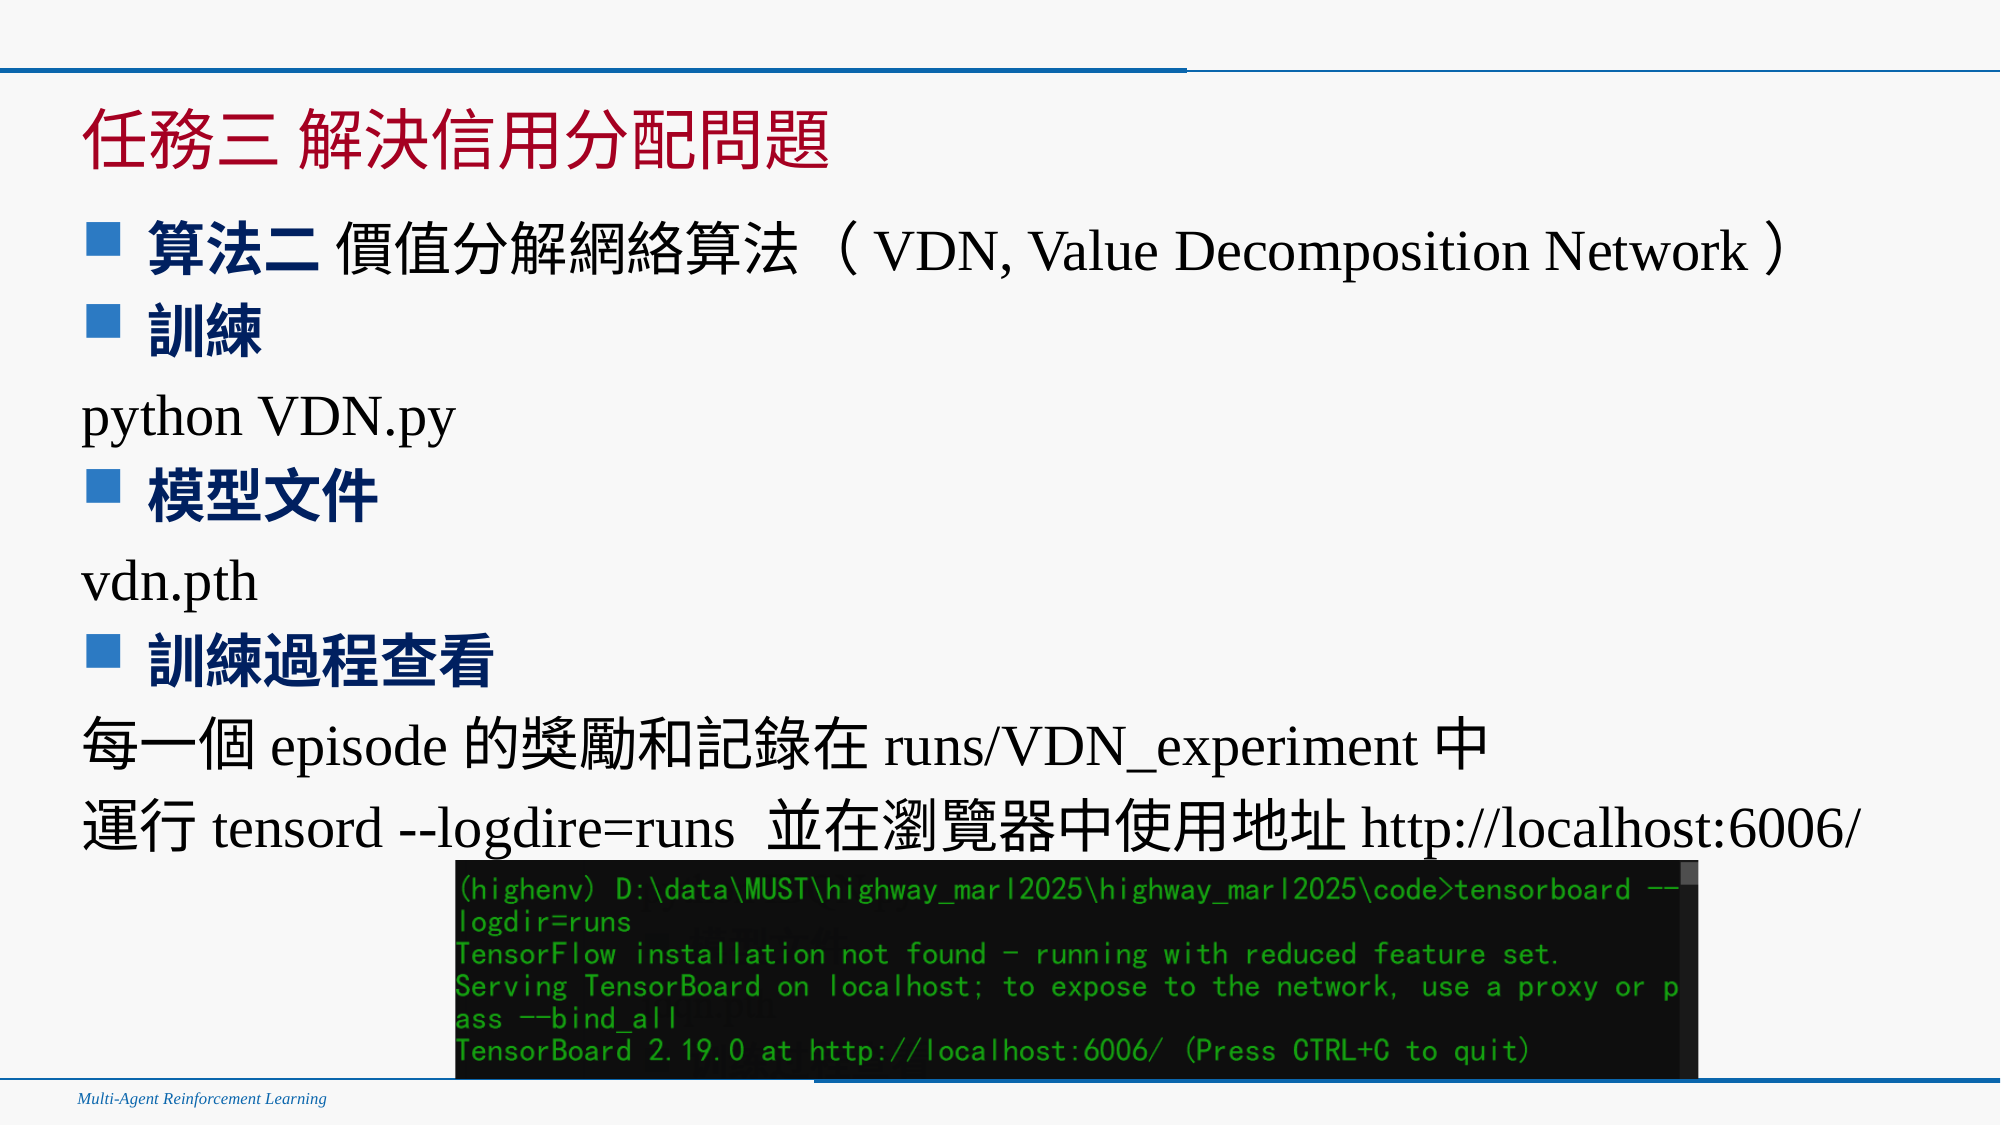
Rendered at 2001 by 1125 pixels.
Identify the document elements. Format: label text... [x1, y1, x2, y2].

list 任務三 解決信用分配問題 [66, 97, 1931, 178]
list 算法二 價值分解網絡算法（VDN, Value Decomposition Network） 訓練 python VDN.py 模型文件 vdn.pth 訓練過程查看 每一個episode的獎勵和記錄在runs/VDN_experiment中 運行tensord --logdire=runs 並在瀏覽器中使用地址http://localhost:6006/ [66, 204, 1931, 1051]
picture [455, 860, 1699, 1079]
slide_number [1890, 1078, 1974, 1111]
